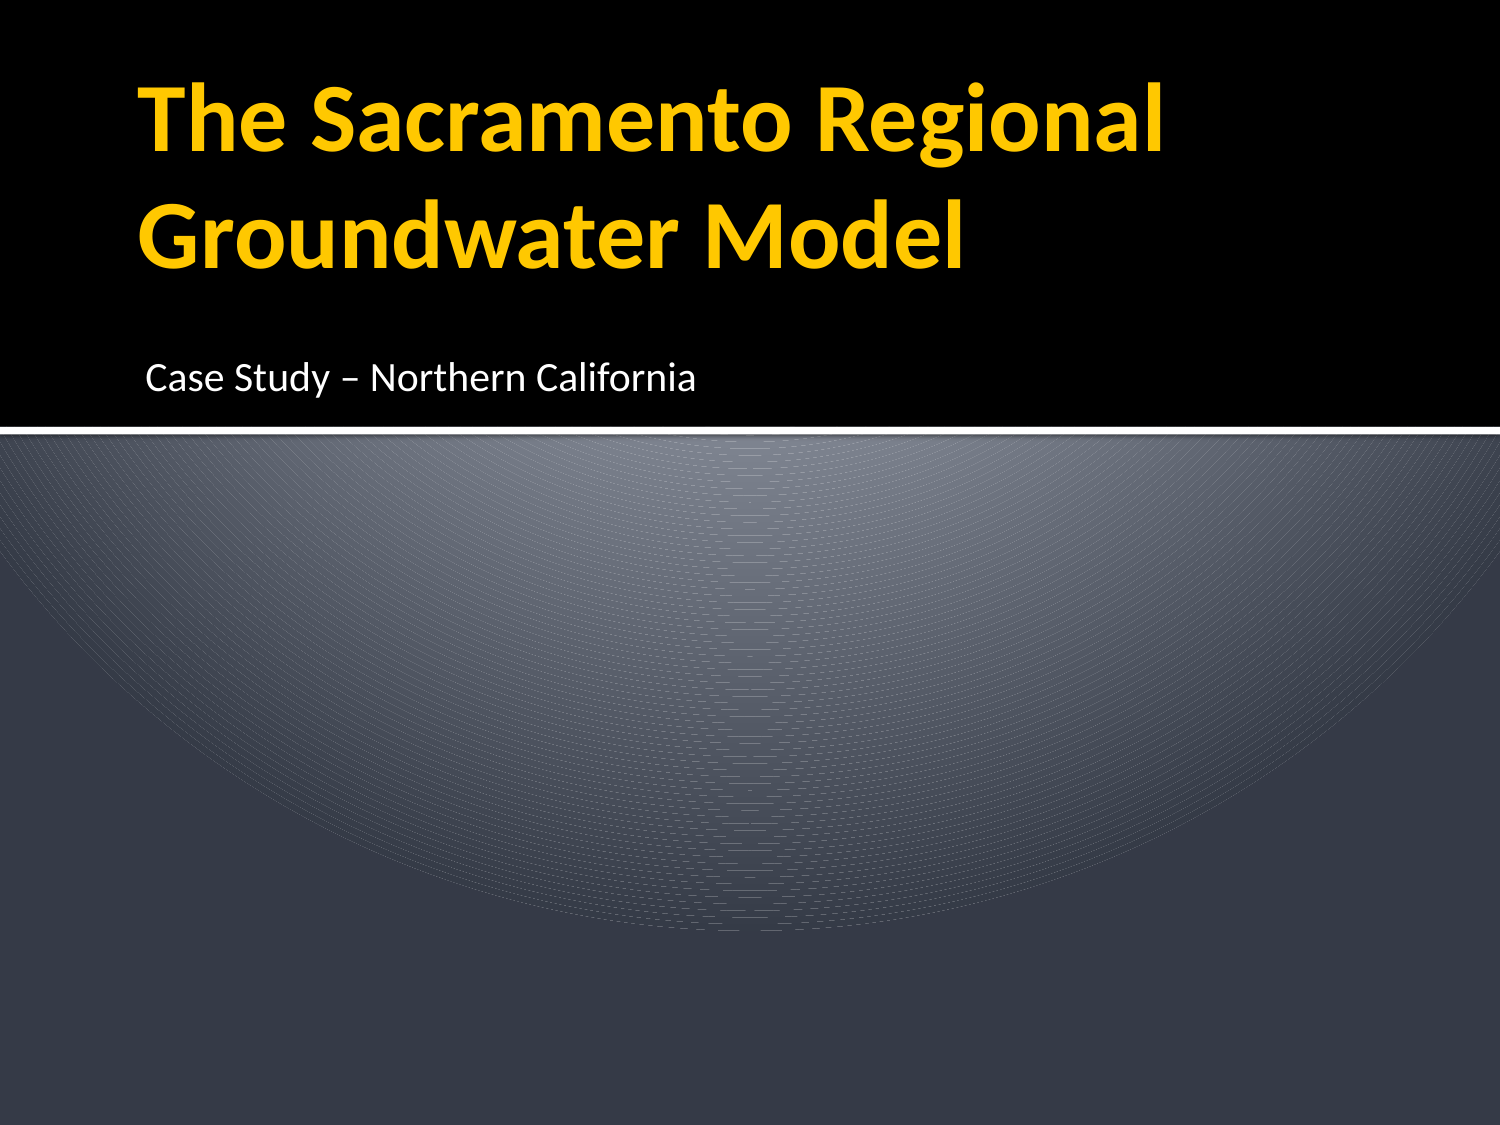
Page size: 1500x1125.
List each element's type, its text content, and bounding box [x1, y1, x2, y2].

title The Sacramento Regional Groundwater Model [123, 19, 1438, 288]
list Case Study – Northern California [121, 299, 1438, 413]
